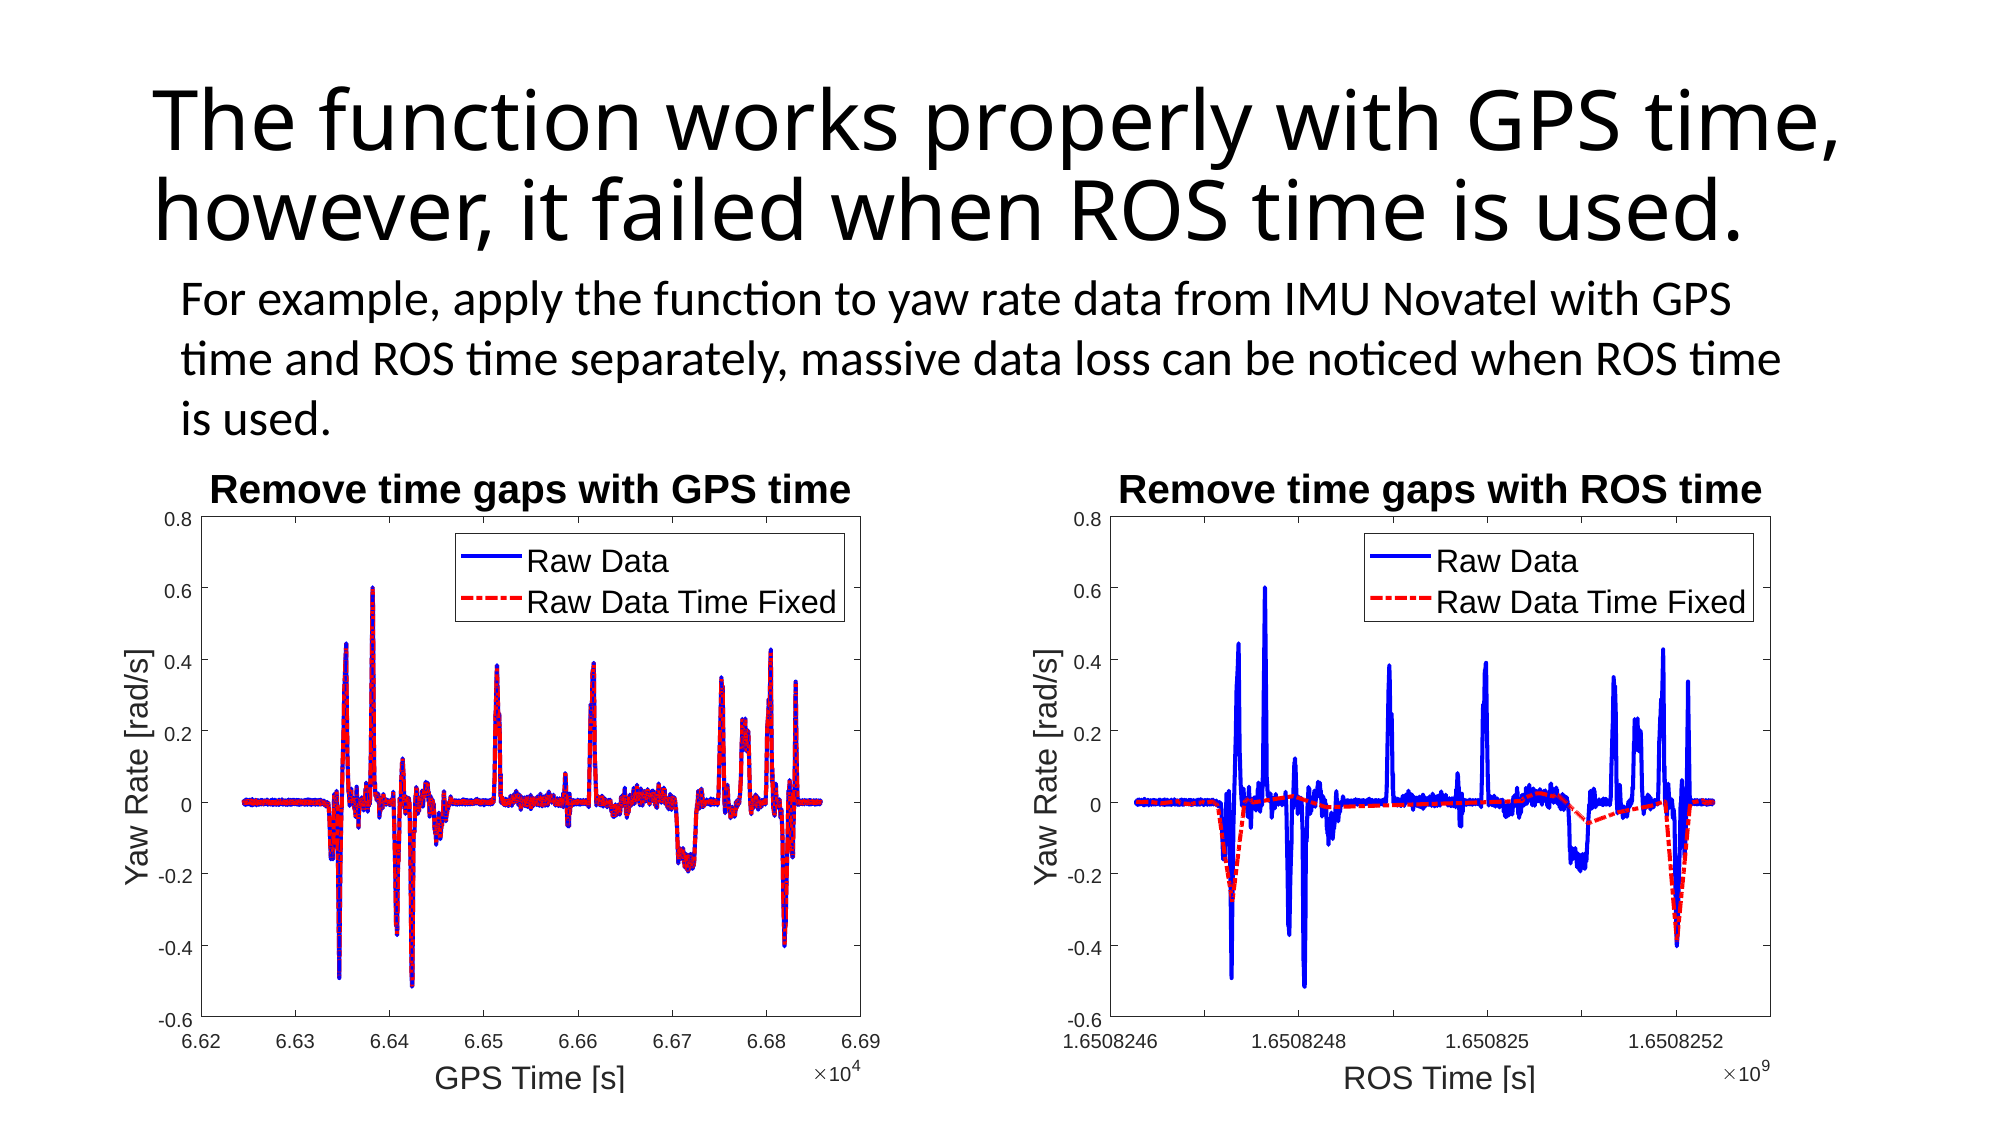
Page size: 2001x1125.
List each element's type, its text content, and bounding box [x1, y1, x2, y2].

title The function works properly with GPS time, however, it failed when ROS time is used. [137, 59, 1863, 278]
text_box For example, apply the function to yaw rate data from IMU Novatel with GPS time and ROS time separately, massive data loss can be noticed when ROS time is used. [165, 258, 1833, 454]
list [999, 455, 1850, 1093]
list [90, 455, 941, 1093]
